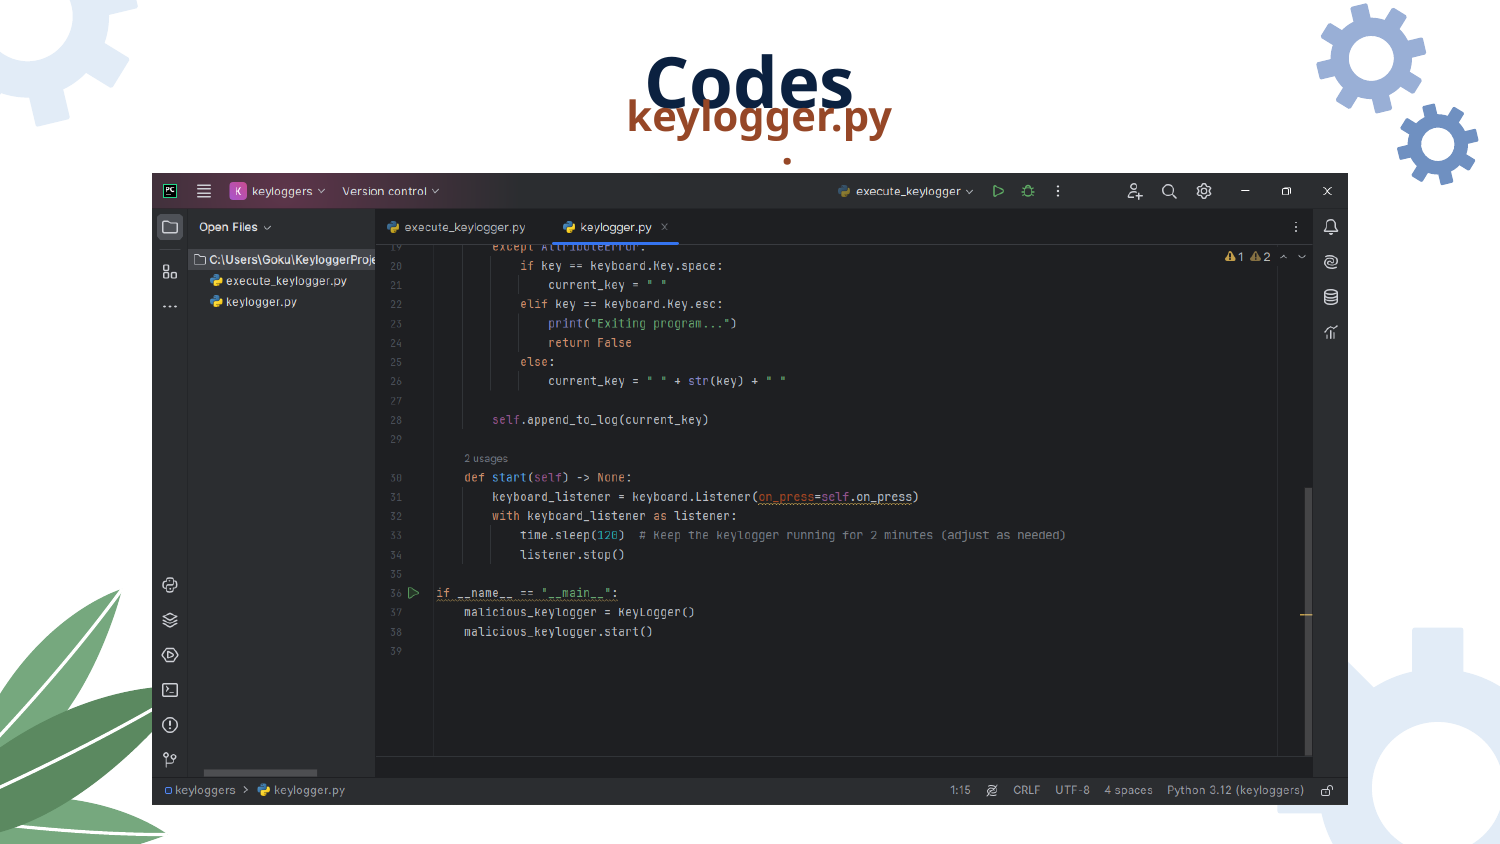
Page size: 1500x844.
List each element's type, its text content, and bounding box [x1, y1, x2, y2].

picture [152, 173, 1348, 806]
subtitle keylogger.py: [589, 99, 911, 171]
title Codes [433, 33, 1067, 128]
